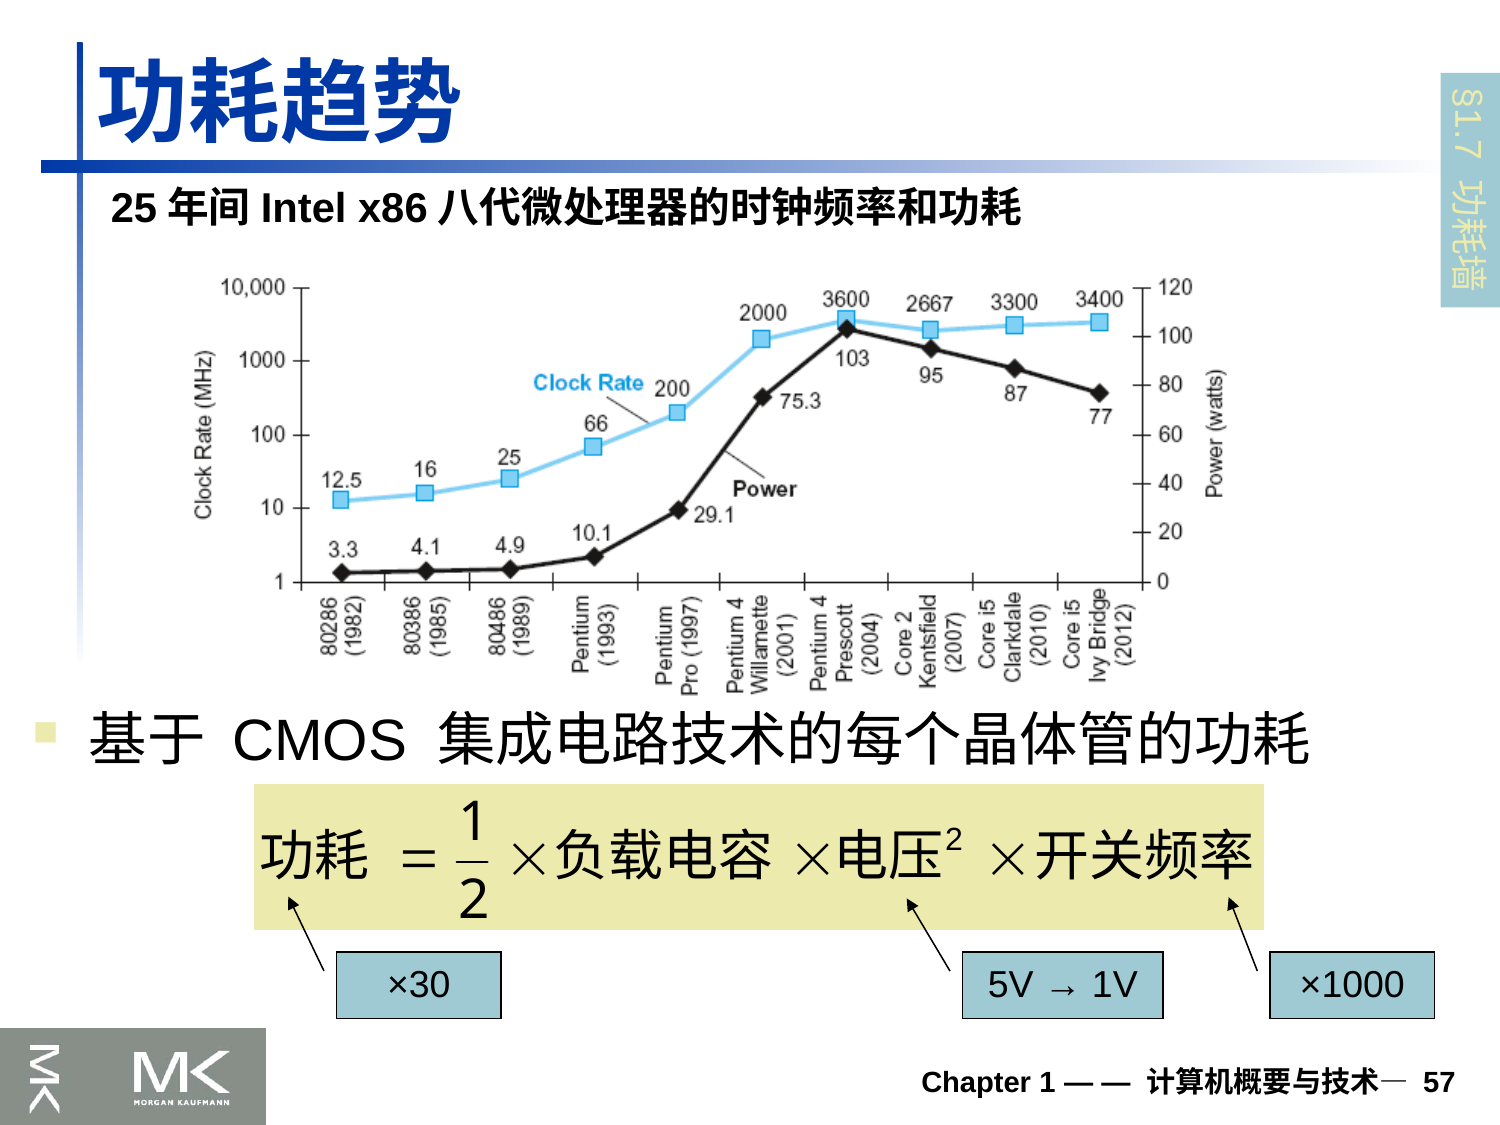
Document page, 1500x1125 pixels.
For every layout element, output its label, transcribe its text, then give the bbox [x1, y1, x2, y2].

text_box 25年间Intel x86八代微处理器的时钟频率和功耗 [96, 173, 1038, 239]
text_box §1.7 功耗墙 [1440, 72, 1500, 308]
picture [0, 1028, 266, 1125]
text_box ×30 [336, 952, 502, 1019]
text_box ×1000 [1269, 952, 1435, 1019]
footer Chapter 1 — — 计算机概要与技术— 57 [277, 1046, 1471, 1106]
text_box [253, 783, 1264, 931]
title 功耗趋势 [81, 0, 1437, 162]
list 基于 CMOS 集成电路技术的每个晶体管的功耗 [17, 694, 1500, 801]
picture [175, 239, 1274, 711]
text_box 5V → 1V [962, 952, 1164, 1019]
